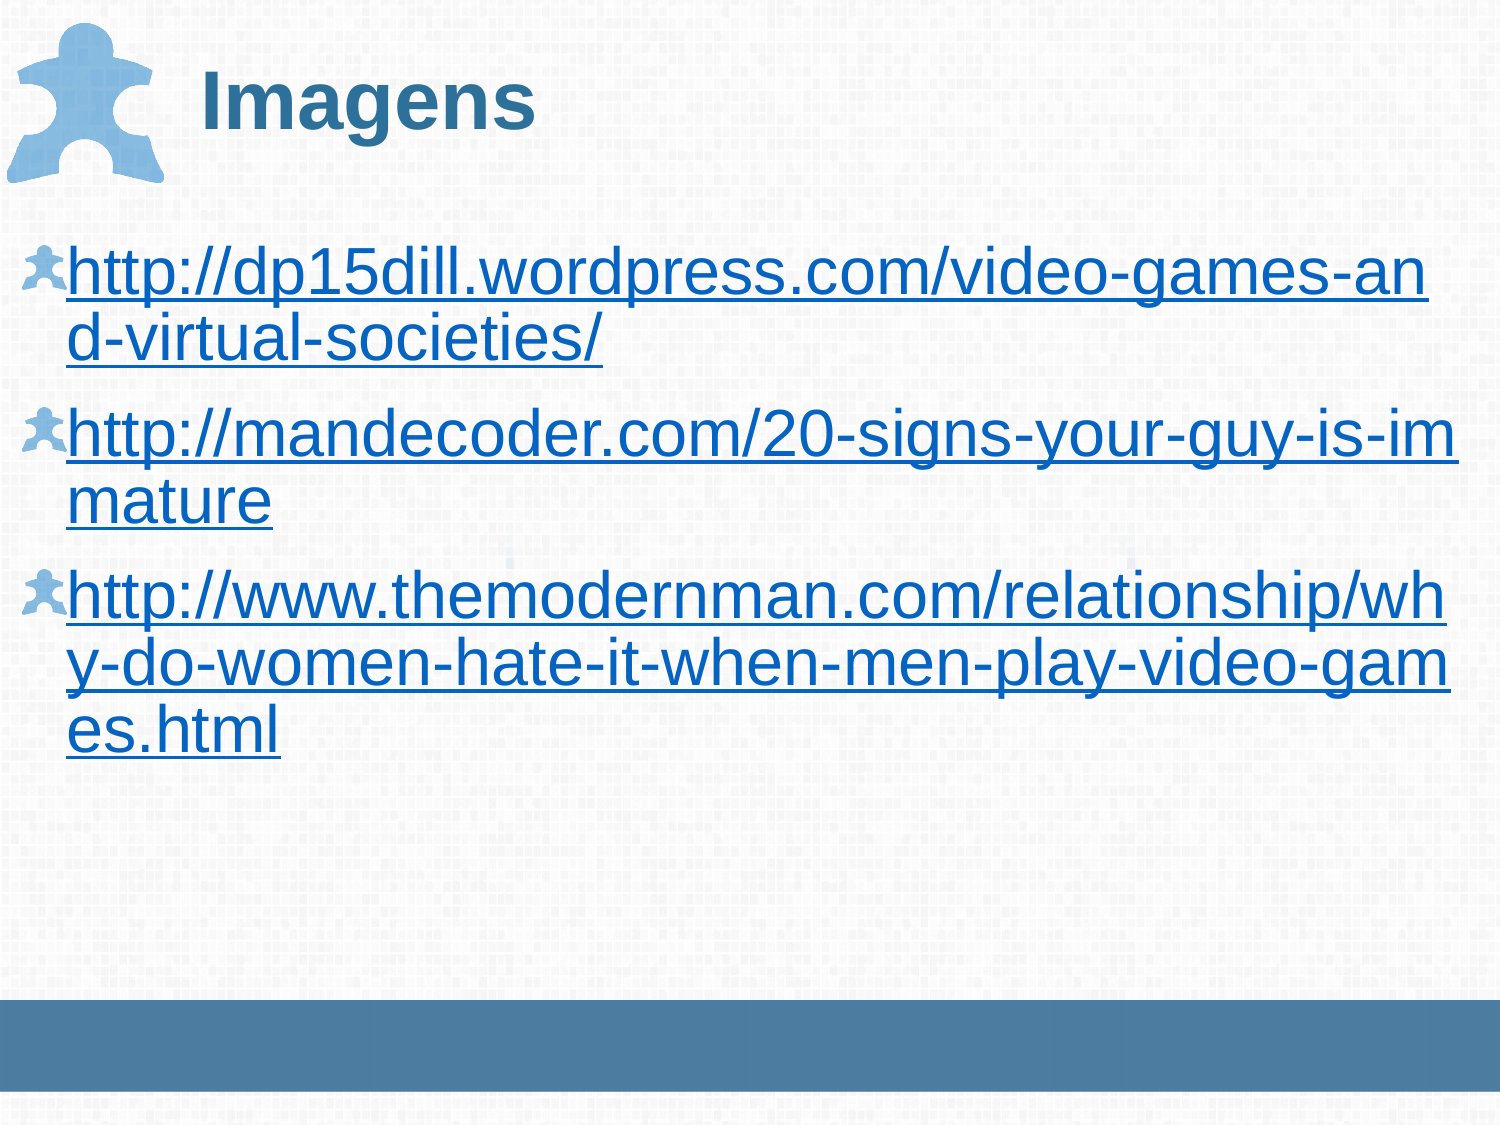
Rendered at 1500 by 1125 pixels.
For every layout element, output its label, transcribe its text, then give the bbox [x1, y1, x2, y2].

picture [0, 0, 1500, 1125]
list http://dp15dill.wordpress.com/video-games-and-virtual-societies/ http://mandecoder.com/20-signs-your-guy-is-immature http://www.themodernman.com/relationship/why-do-women-hate-it-when-men-play-video-games.html [7, 220, 1481, 976]
title Imagens [185, 11, 1481, 195]
